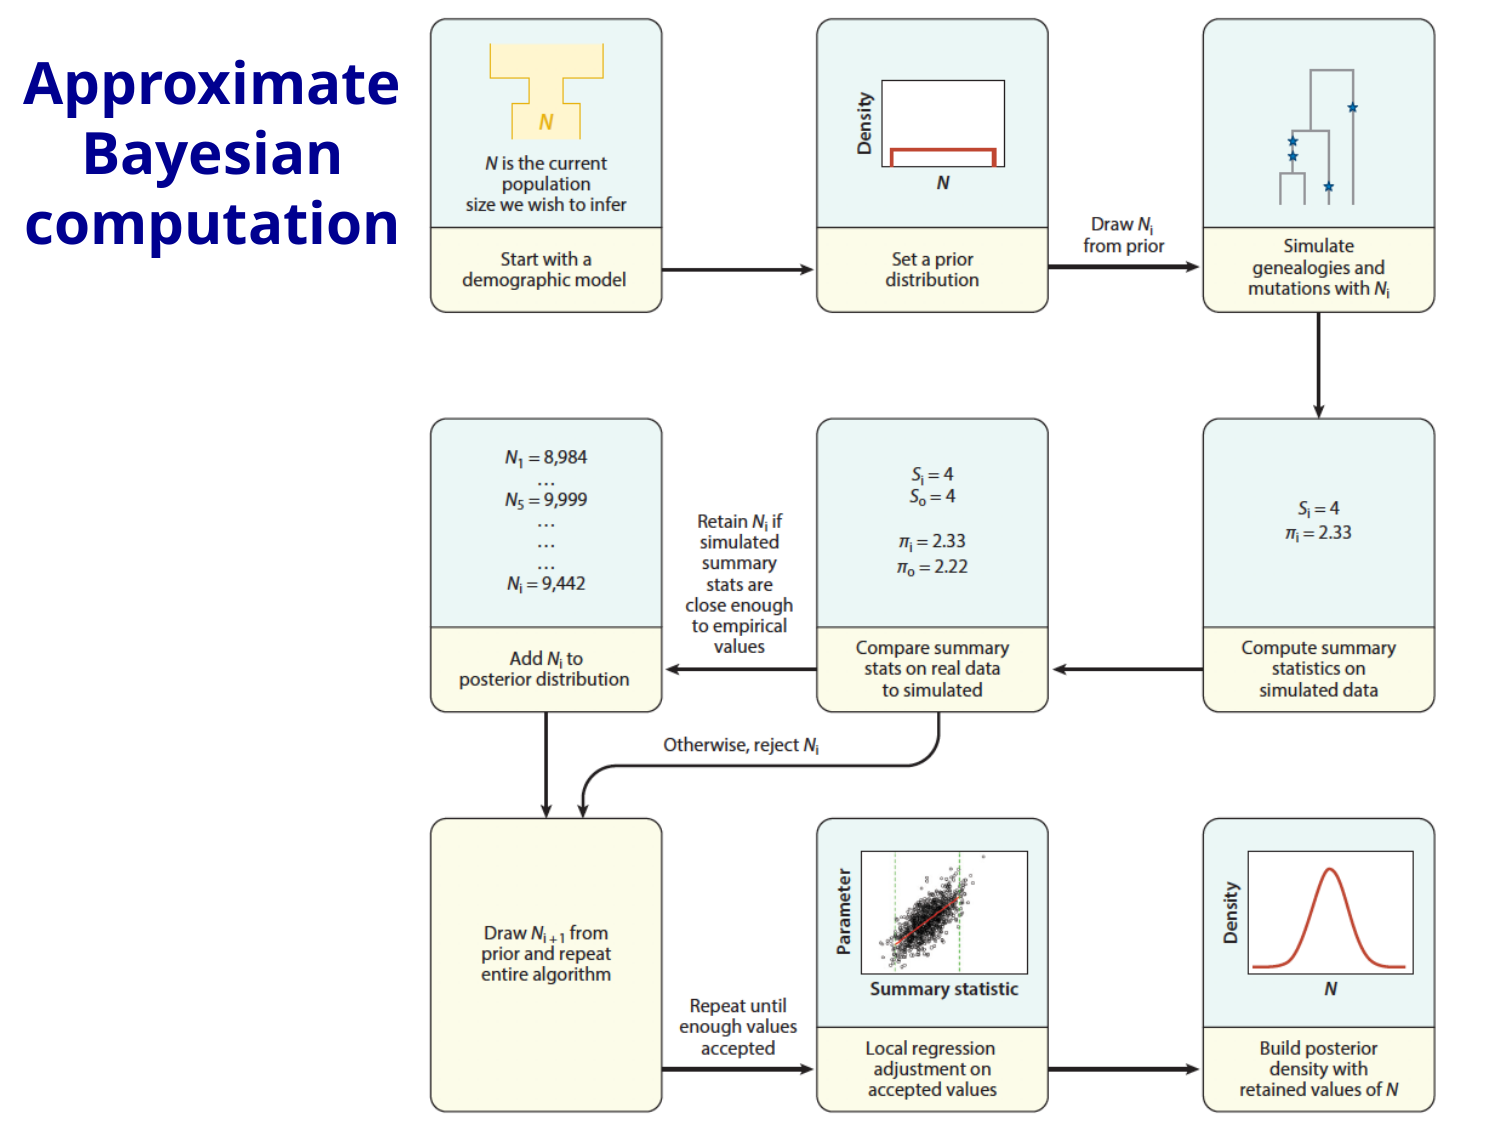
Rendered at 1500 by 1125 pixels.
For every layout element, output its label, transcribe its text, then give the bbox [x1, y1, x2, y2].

text_box Approximate Bayesian computation [0, 38, 388, 264]
picture [393, 0, 1500, 1125]
